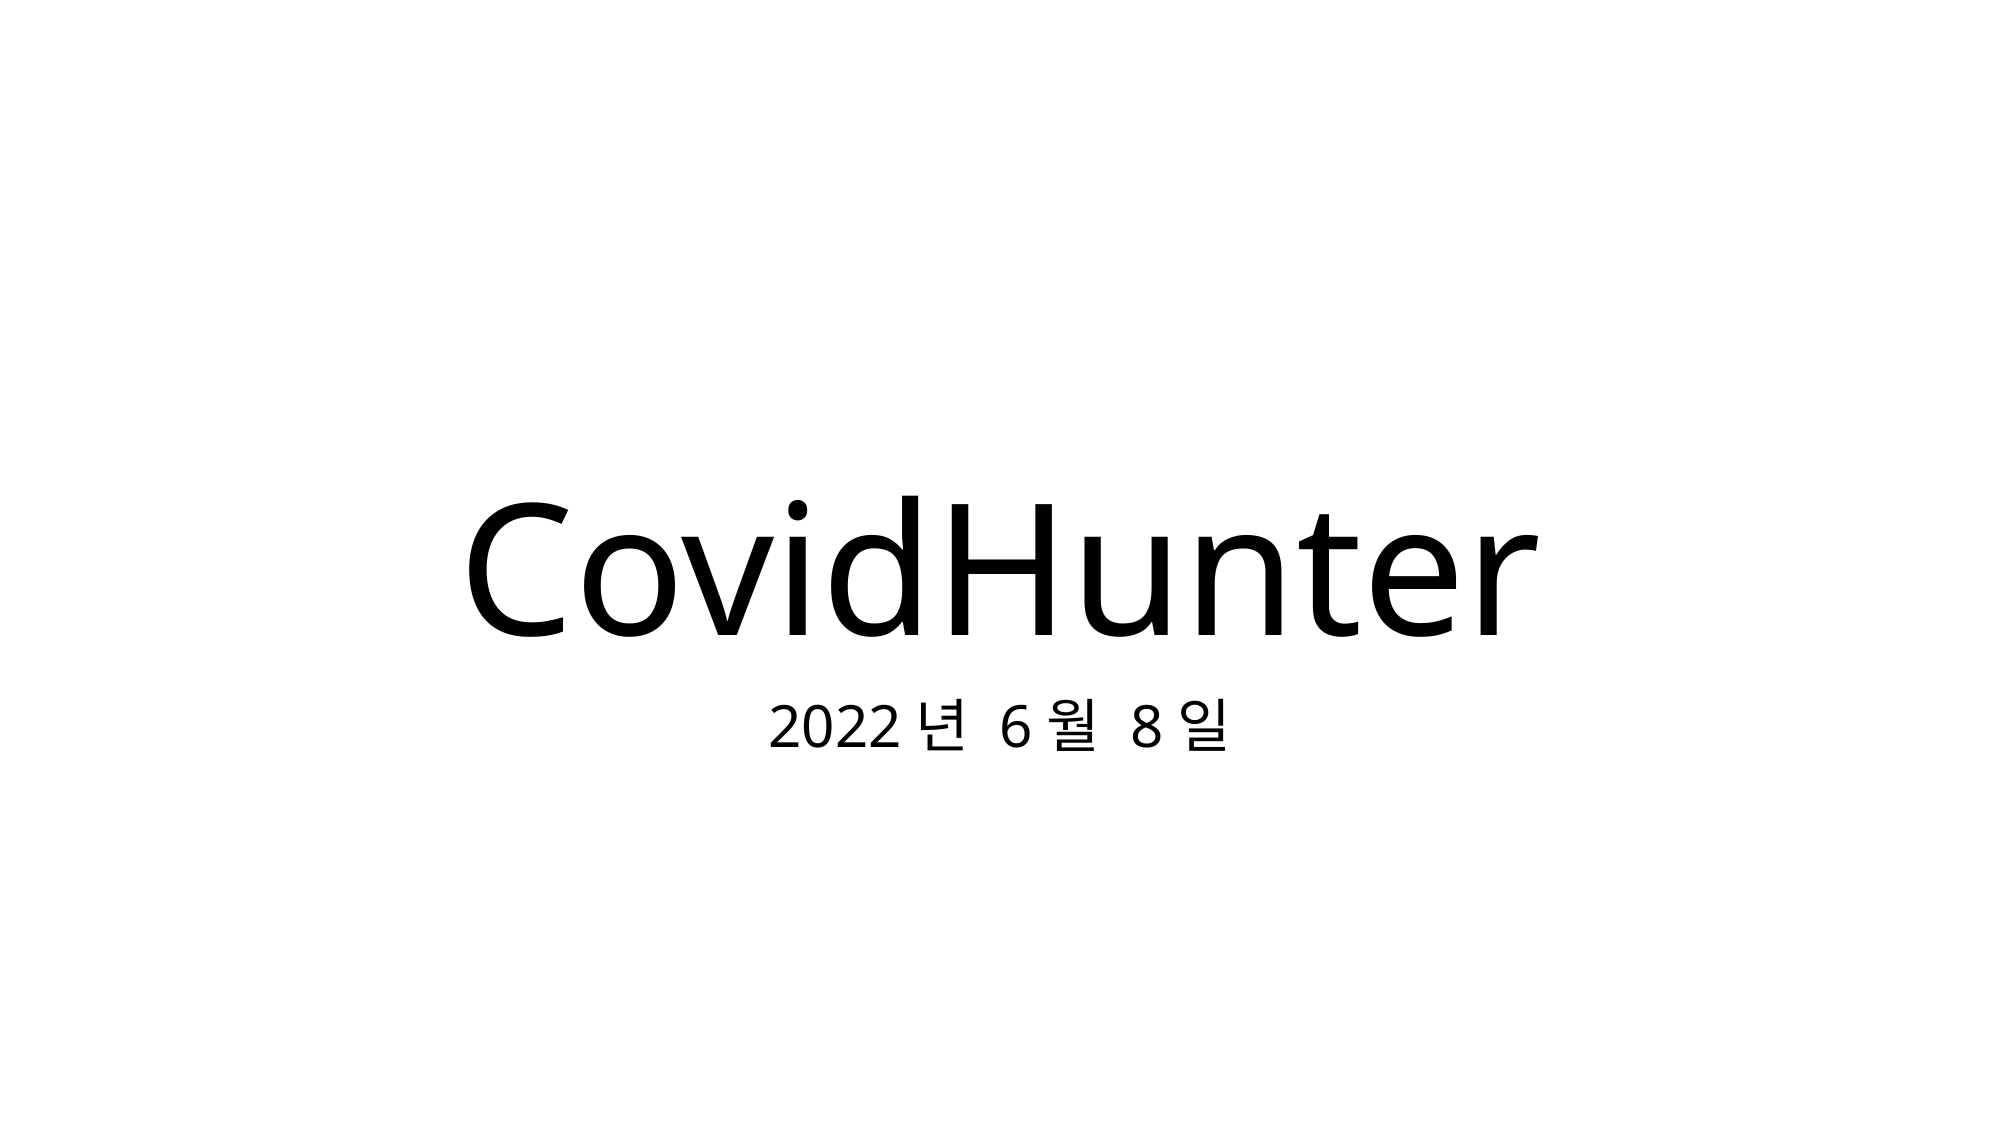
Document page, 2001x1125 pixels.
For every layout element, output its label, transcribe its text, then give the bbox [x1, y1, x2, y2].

text_box CovidHunter [0, 445, 2000, 680]
text_box 2022년 6월 8일 [0, 681, 2000, 767]
